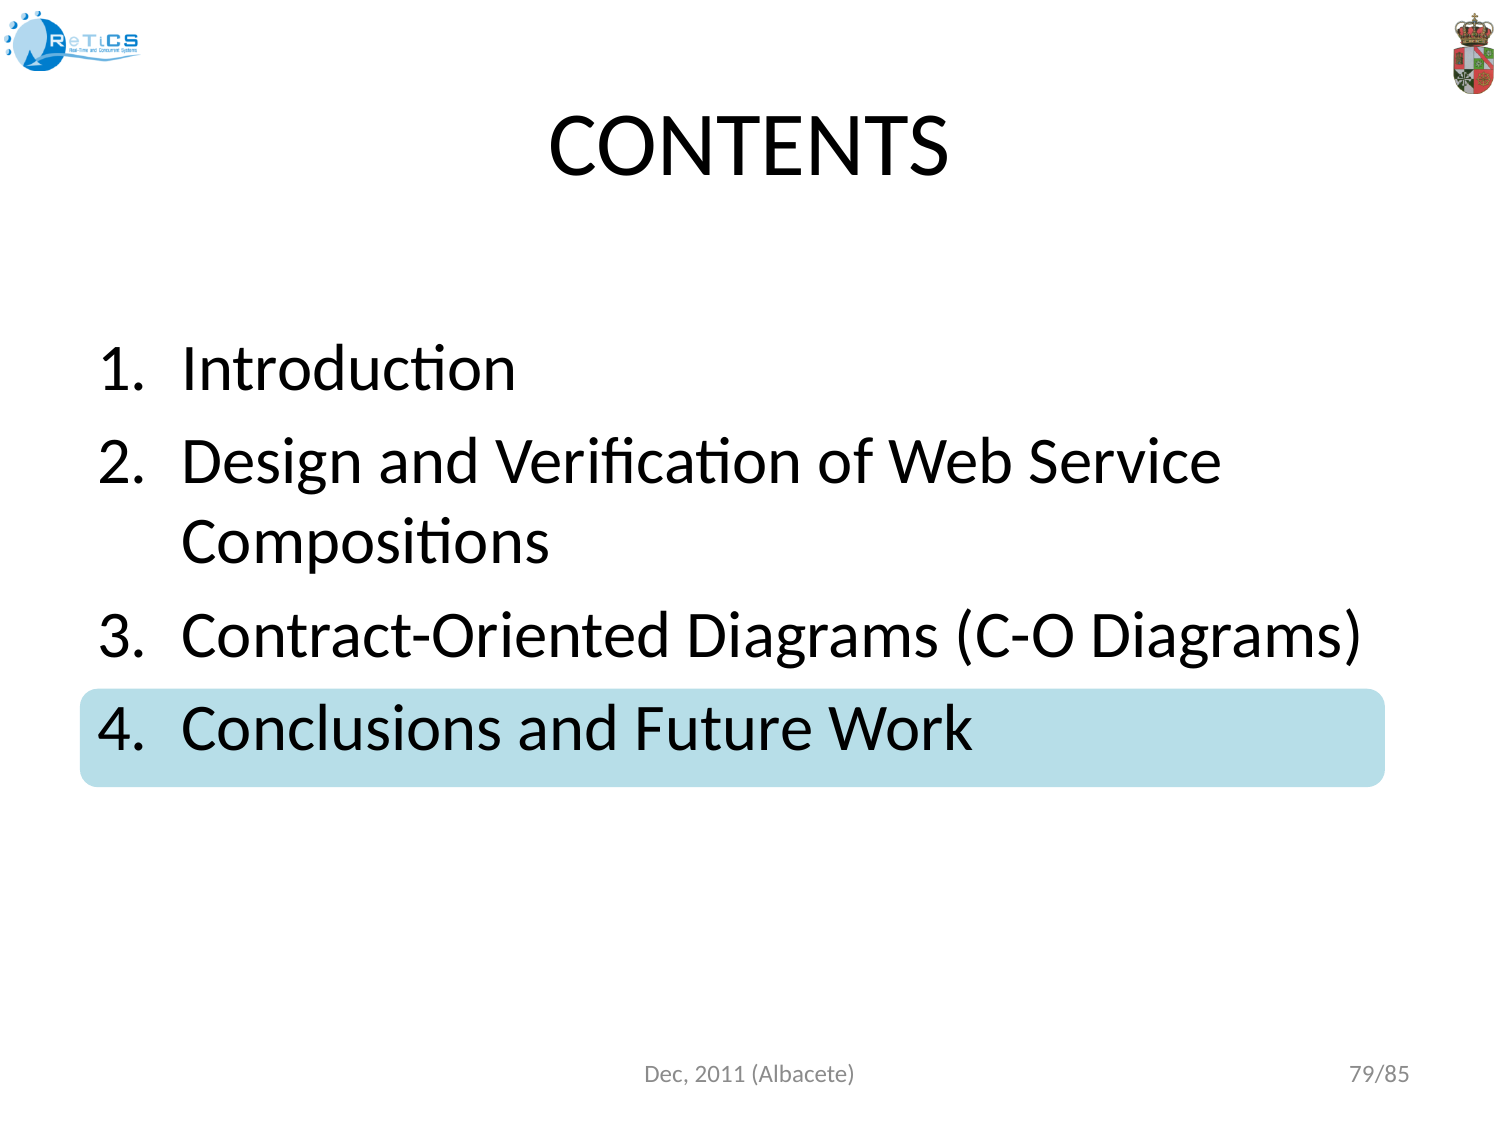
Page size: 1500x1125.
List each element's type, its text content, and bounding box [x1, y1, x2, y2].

slide_number 79/85 [1074, 1042, 1425, 1103]
picture [4, 10, 141, 71]
list Introduction Design and Verification of Web Service Compositions Contract-Oriented Diagrams (C-O Diagrams) Conclusions and Future Work [82, 316, 1432, 1059]
picture [1452, 11, 1494, 94]
title CONTENTS [75, 45, 1425, 233]
footer Dec, 2011 (Albacete) [512, 1042, 988, 1103]
